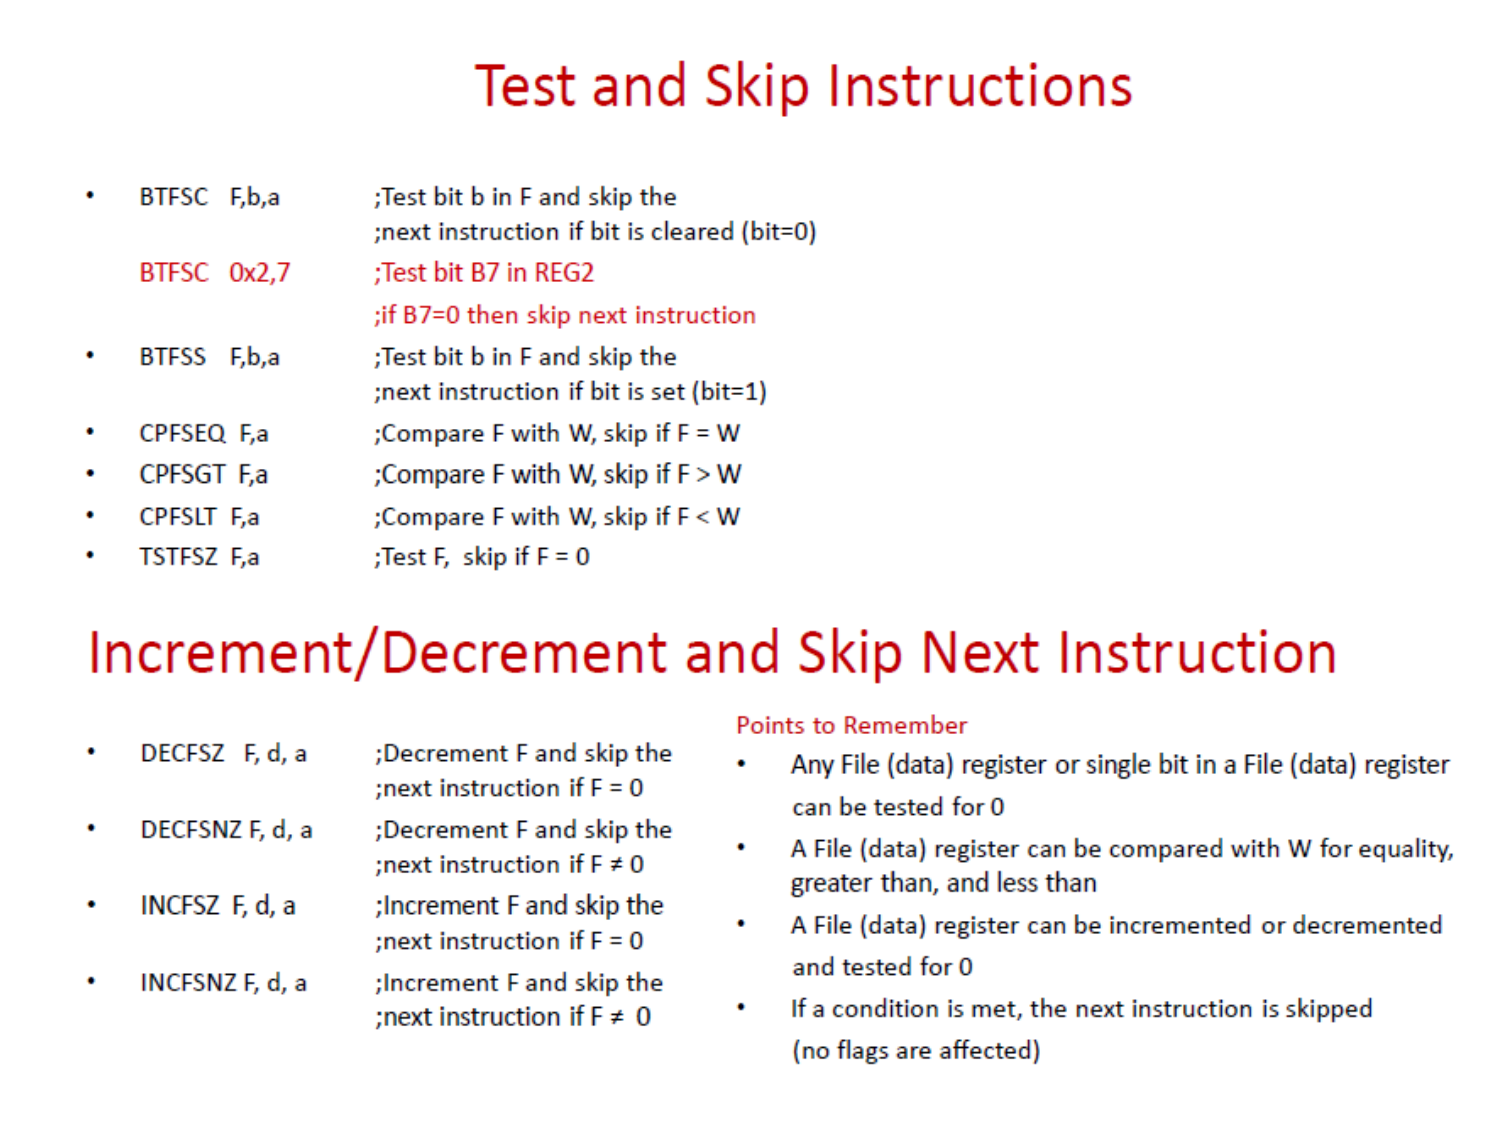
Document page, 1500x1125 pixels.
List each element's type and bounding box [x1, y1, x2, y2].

picture [49, 49, 1463, 1073]
